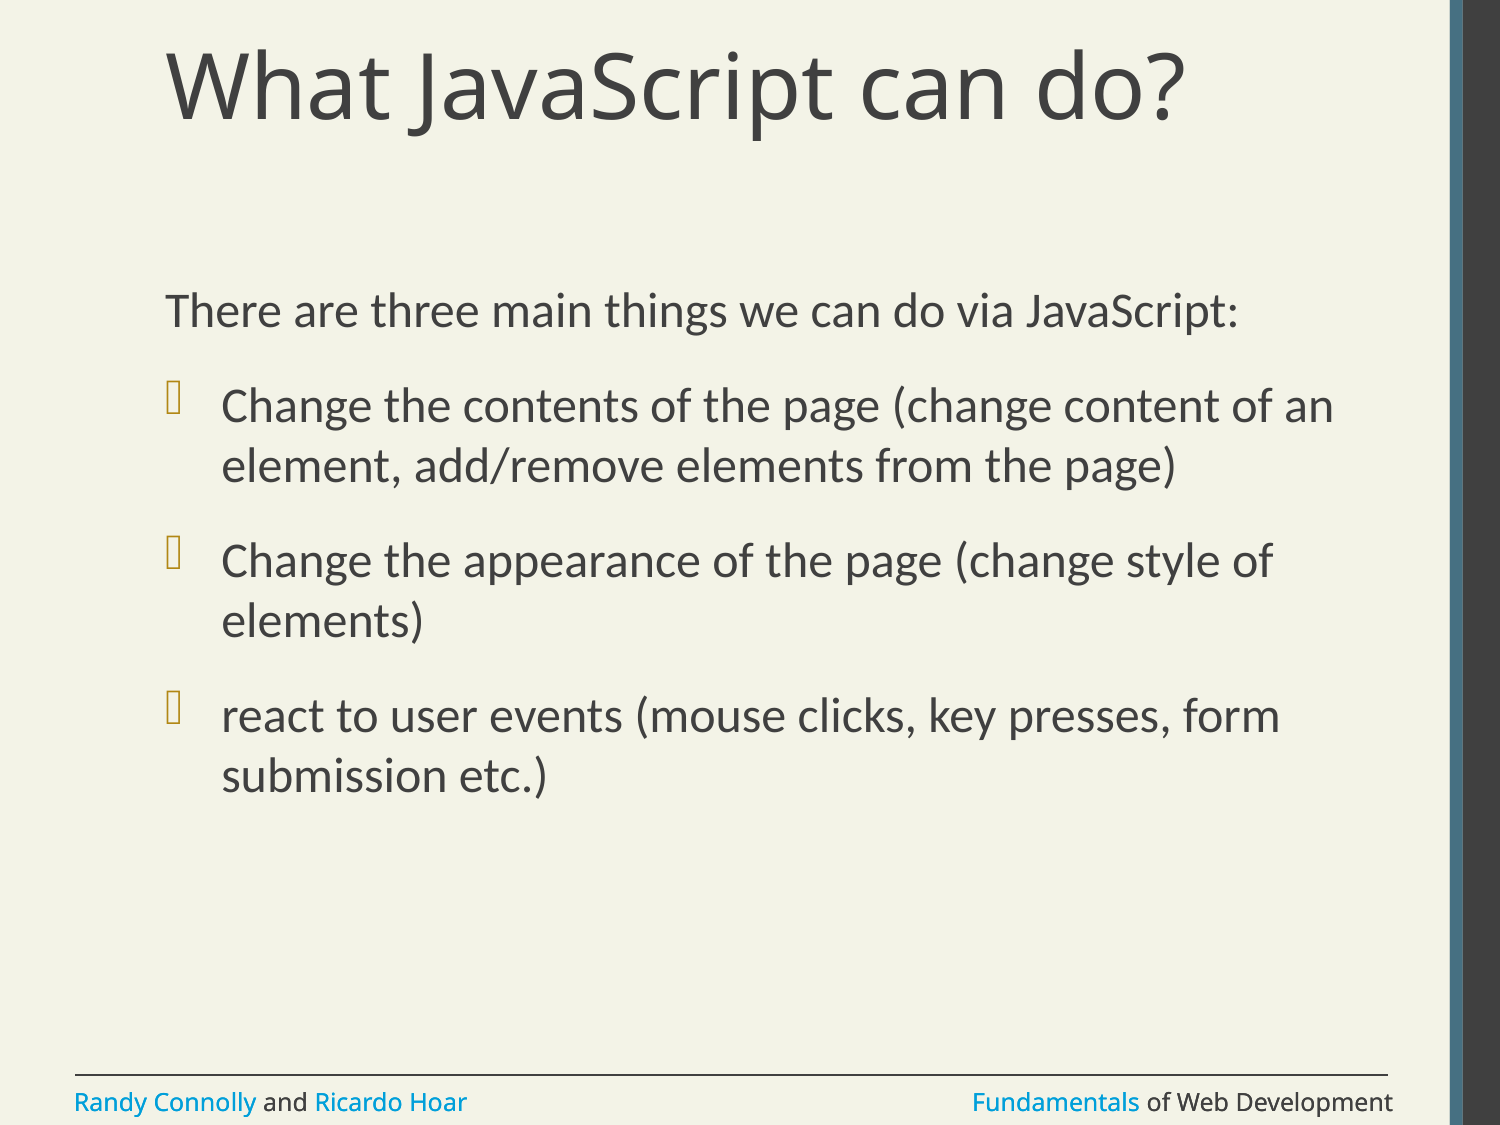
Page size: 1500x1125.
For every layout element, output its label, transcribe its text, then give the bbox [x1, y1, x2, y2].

list There are three main things we can do via JavaScript: Change the contents of the page (change content of an element, add/remove elements from the page) Change the appearance of the page (change style of elements) react to user events (mouse clicks, key presses, form submission etc.) [150, 270, 1388, 1013]
title What JavaScript can do? [150, 20, 1425, 188]
